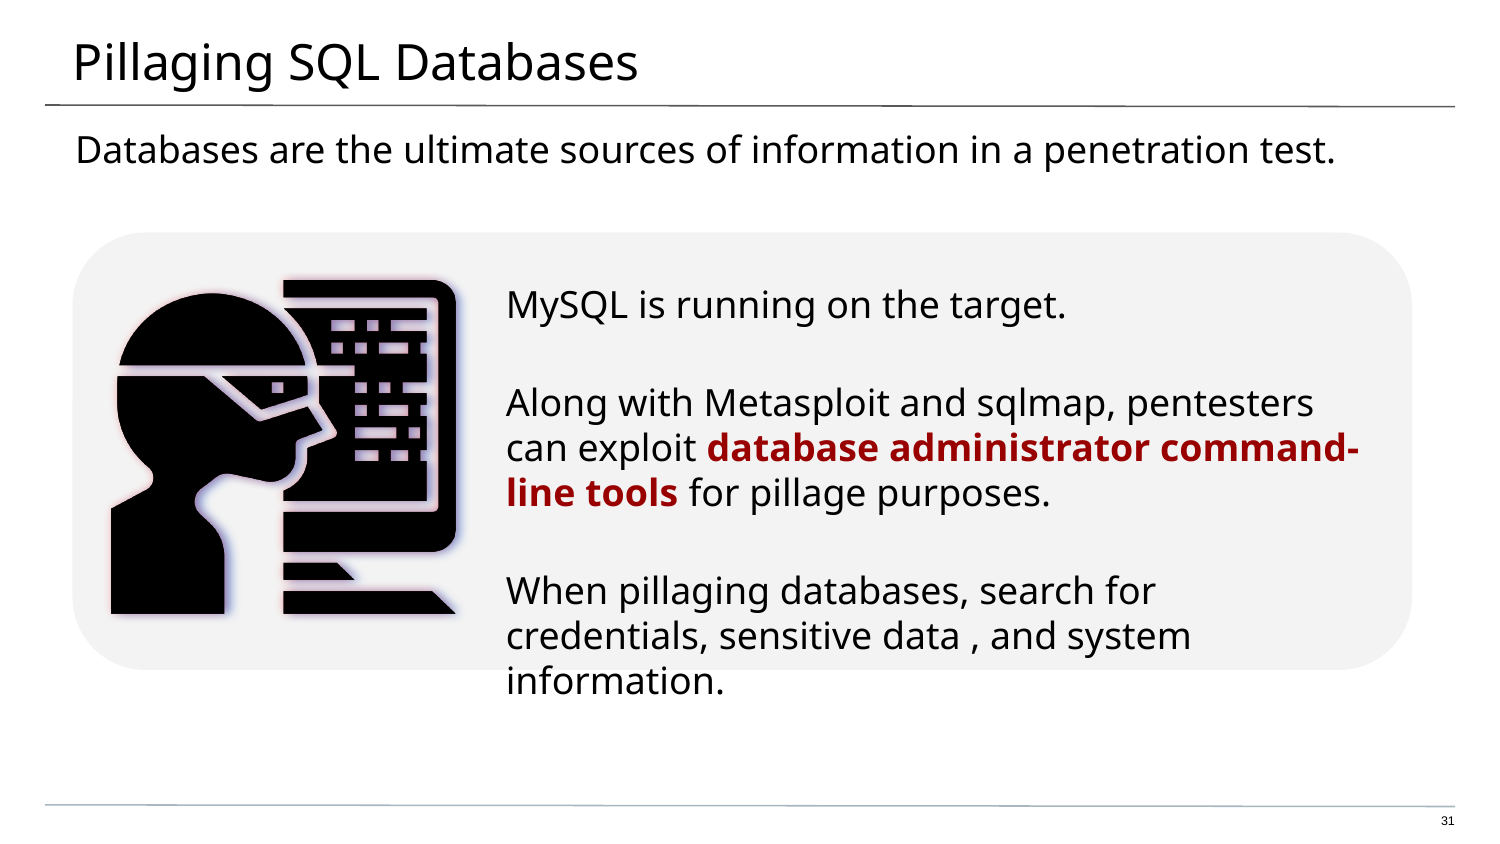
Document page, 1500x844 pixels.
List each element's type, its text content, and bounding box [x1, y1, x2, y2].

text_box [72, 232, 1410, 670]
subtitle Databases are the ultimate sources of information in a penetration test. [0, 110, 1500, 171]
picture [111, 280, 457, 614]
text_box MySQL is running on the target. Along with Metasploit and sqlmap, pentesters can exploit database administrator command-line tools for pillage purposes. When pillaging databases, search for credentials, sensitive data , and system information. [460, 280, 1440, 614]
title Pillaging SQL Databases [0, 0, 1500, 88]
slide_number ‹#› [1412, 813, 1455, 831]
